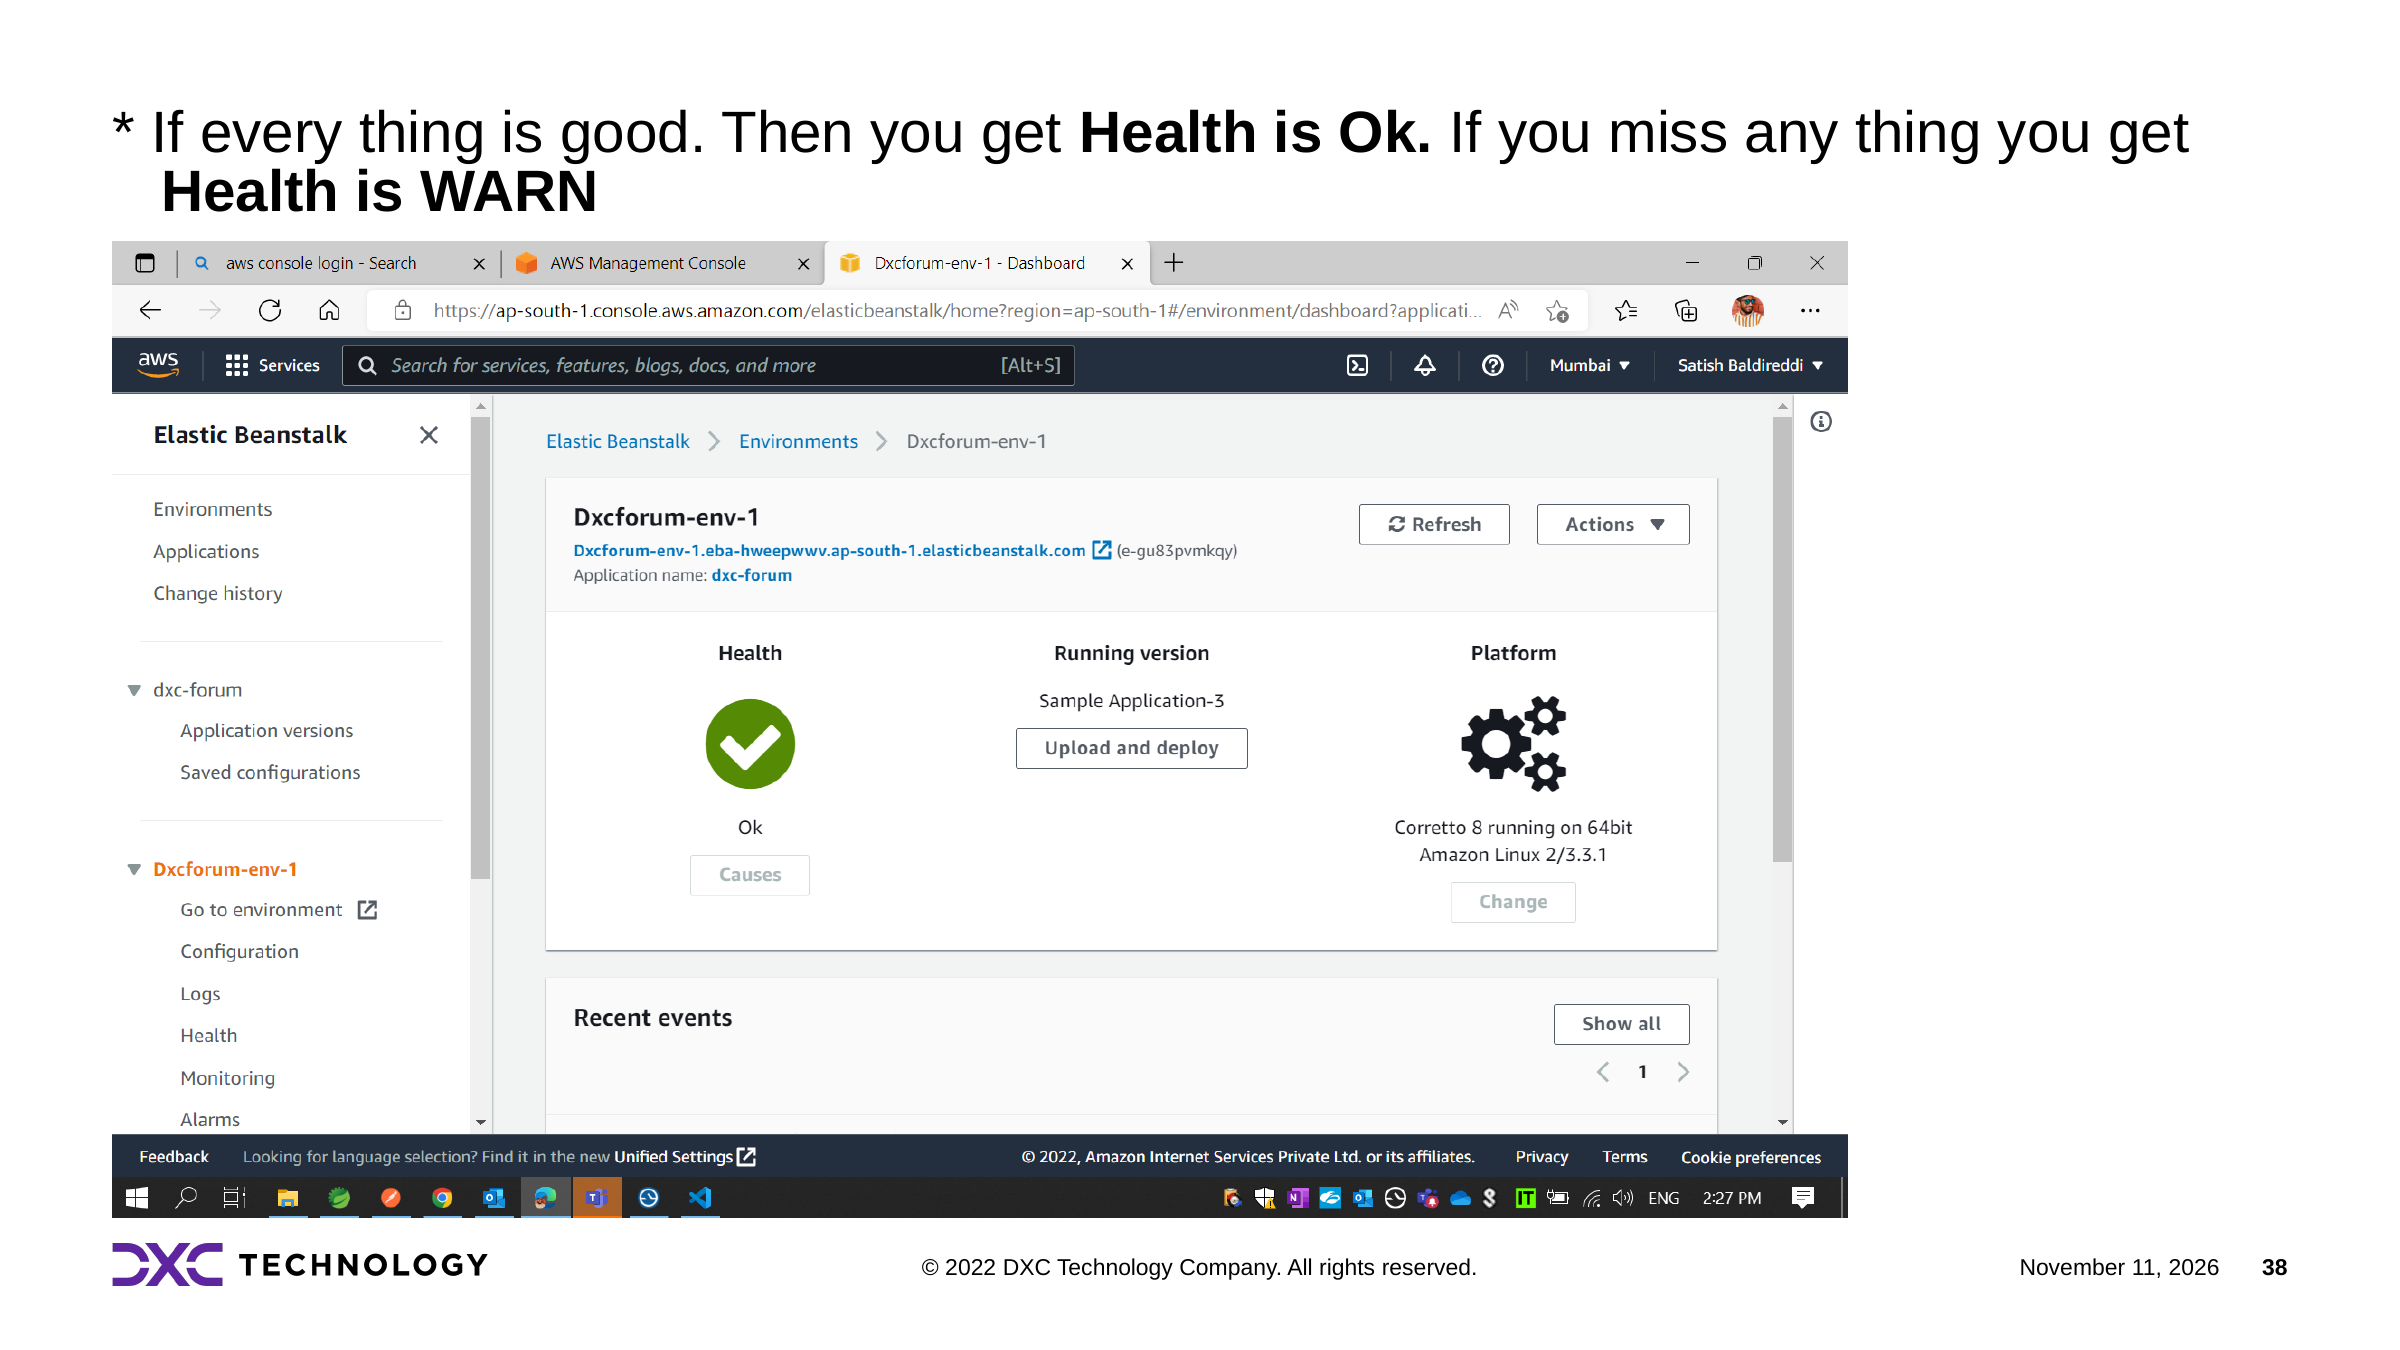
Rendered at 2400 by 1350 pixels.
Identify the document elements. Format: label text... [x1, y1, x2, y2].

picture [112, 1243, 488, 1286]
title * If every thing is good. Then you get Health is Ok. If you miss any thing you get Health is WARN [112, 104, 2288, 338]
picture [112, 241, 1848, 1218]
